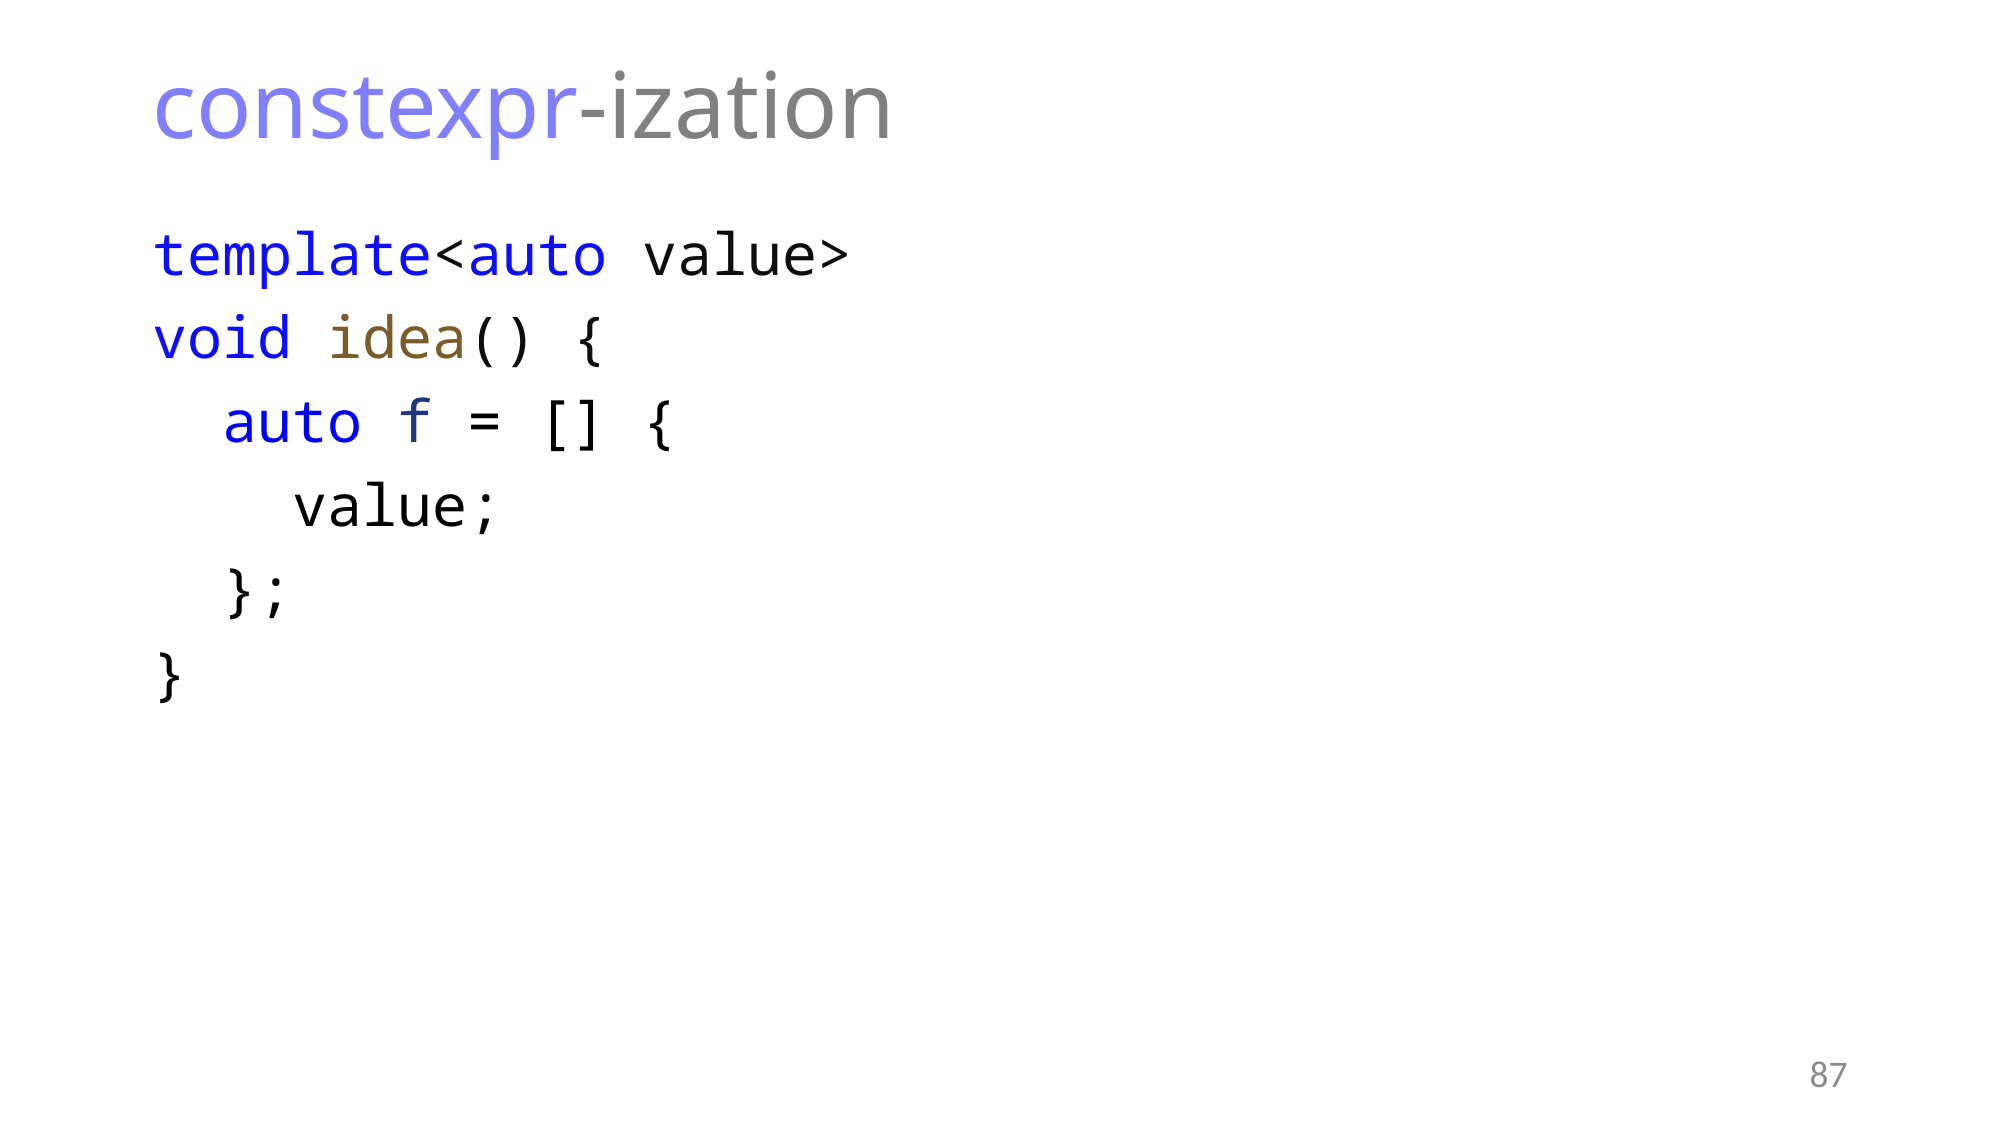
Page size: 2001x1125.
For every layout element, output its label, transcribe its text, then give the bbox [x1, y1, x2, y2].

title constexpr-ization [137, 0, 1863, 217]
list template<auto value> void idea() { auto f = [] { value; }; } [137, 217, 1863, 1043]
slide_number 87 [1412, 1042, 1863, 1103]
